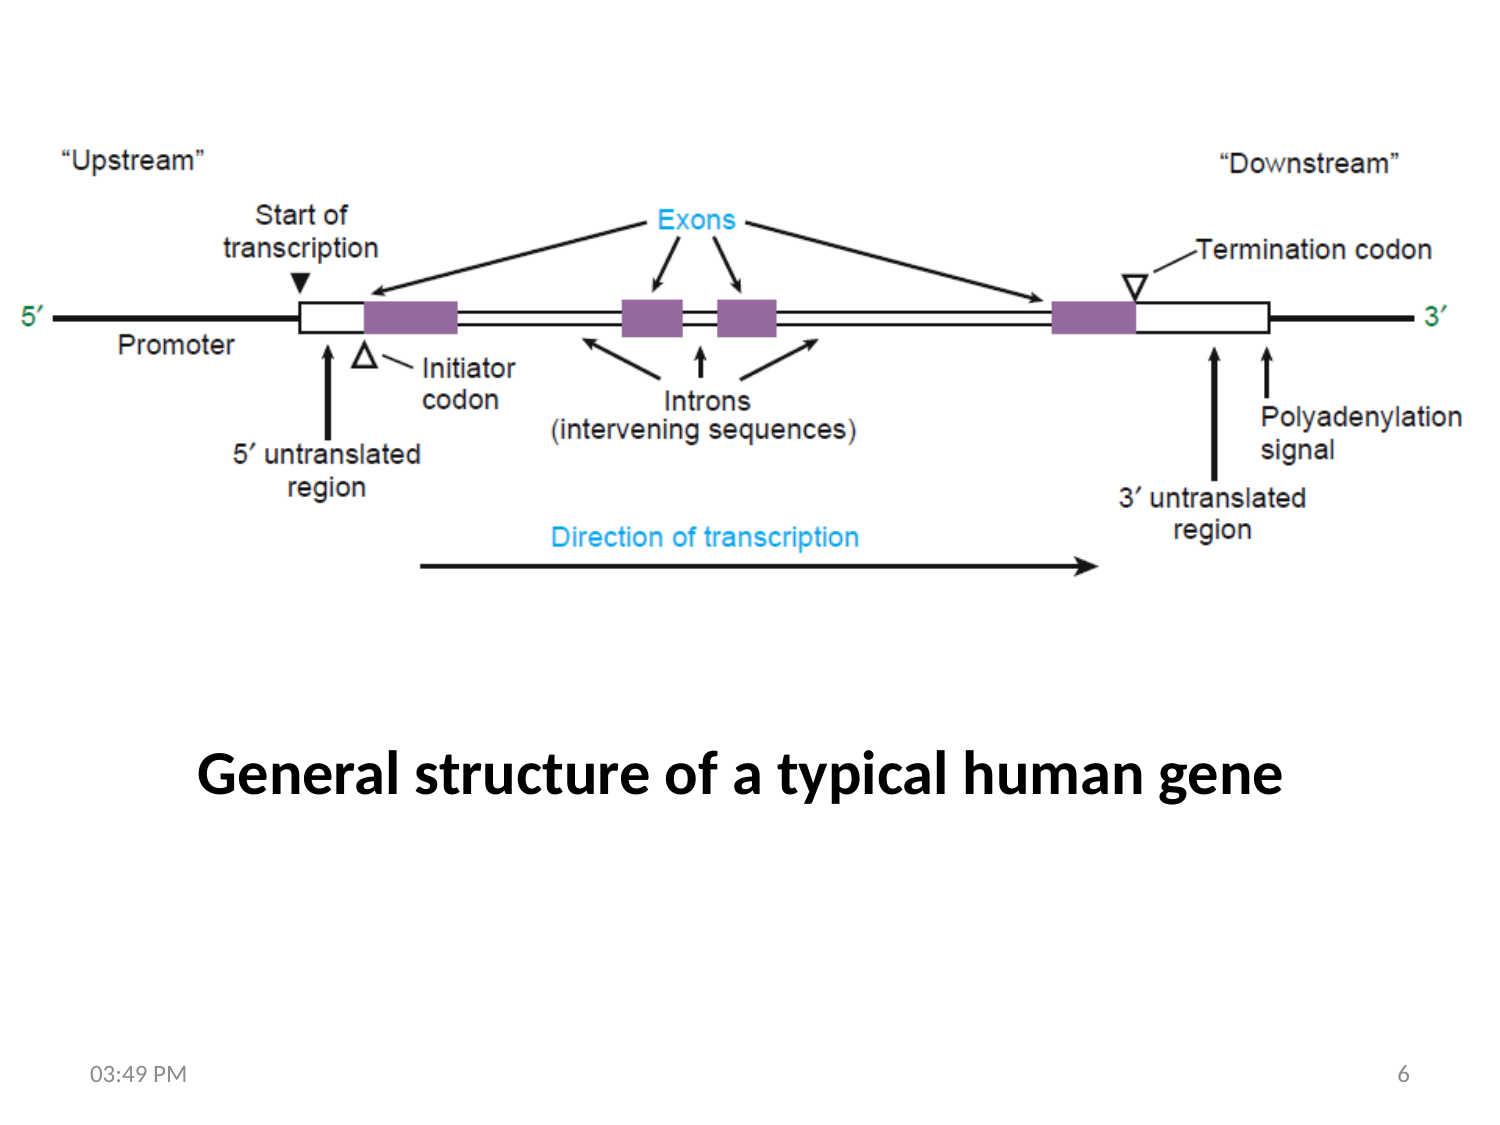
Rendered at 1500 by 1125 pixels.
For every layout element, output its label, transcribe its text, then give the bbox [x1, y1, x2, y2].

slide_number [75, 1042, 425, 1103]
picture [4, 124, 1480, 591]
text_box General structure of a typical human gene [183, 725, 1301, 815]
slide_number 6 [1074, 1042, 1425, 1103]
